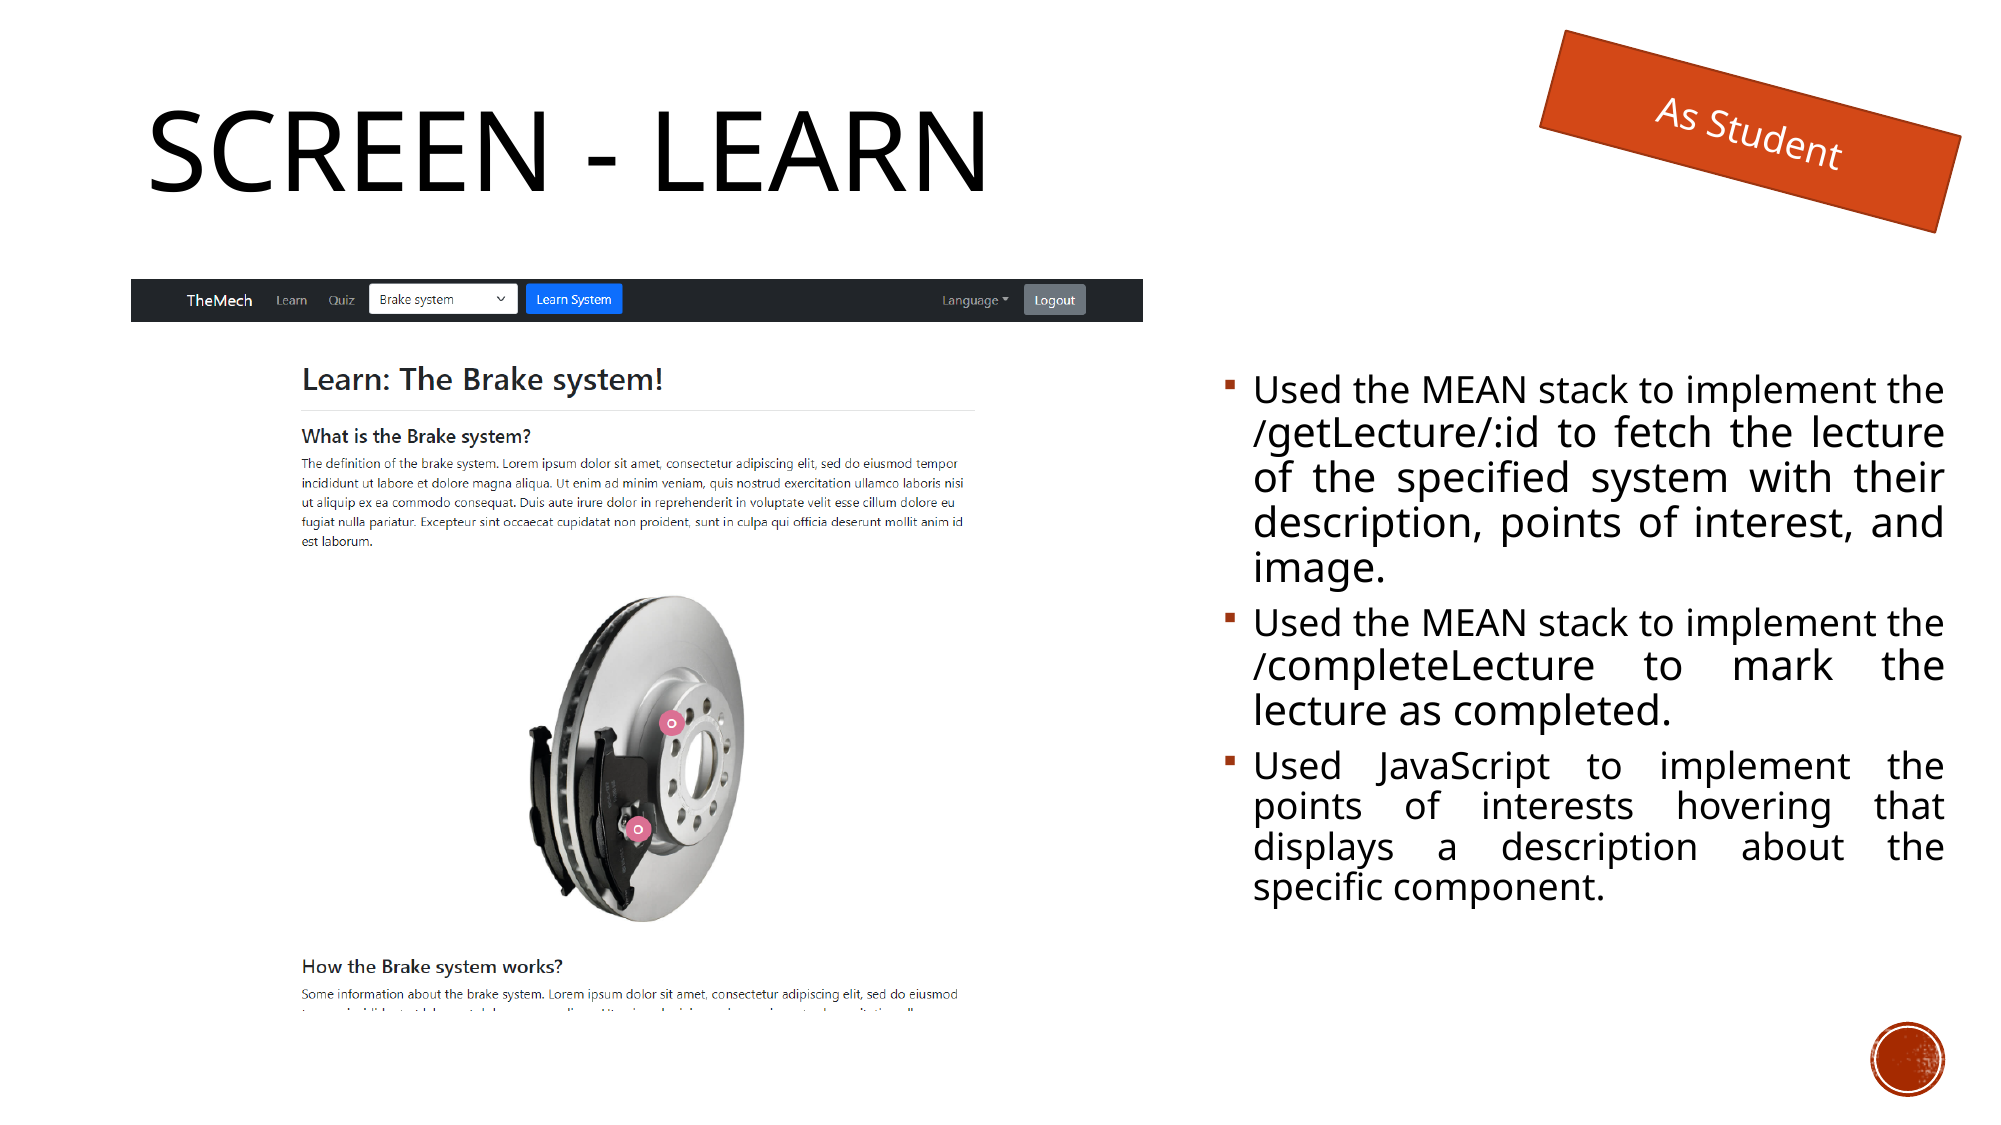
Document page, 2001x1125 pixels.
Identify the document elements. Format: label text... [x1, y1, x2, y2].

text_box Used the MEAN stack to implement the /getLecture/:id to fetch the lecture of the specified system with their description, points of interest, and image. Used the MEAN stack to implement the /completeLecture to mark the lecture as completed. Used JavaScript to implement the points of interests hovering that displays a description about the specific component. [1207, 363, 1961, 927]
picture [131, 279, 1143, 1011]
text_box As Student [1539, 29, 1962, 234]
text_box SCREEN - Learn [131, 87, 1842, 223]
